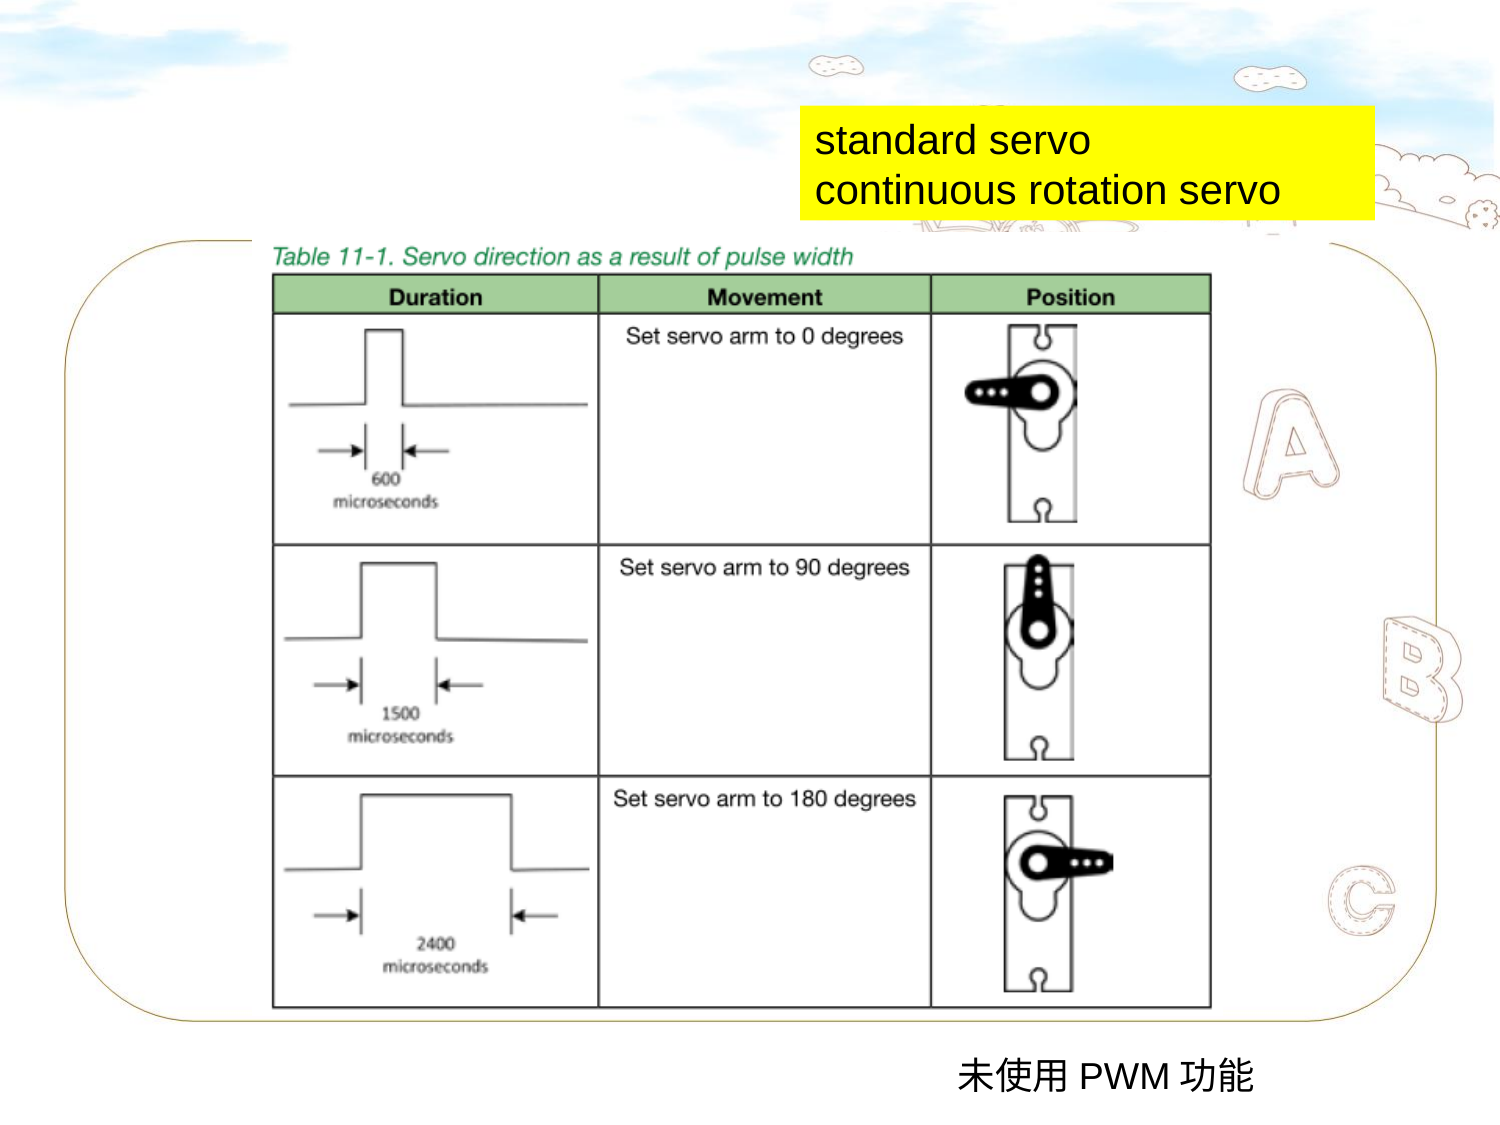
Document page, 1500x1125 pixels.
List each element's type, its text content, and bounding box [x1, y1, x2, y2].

text_box standard servo continuous rotation servo [800, 105, 1375, 221]
picture [0, 0, 1500, 1125]
text_box 未使用PWM功能 [942, 1045, 1270, 1105]
